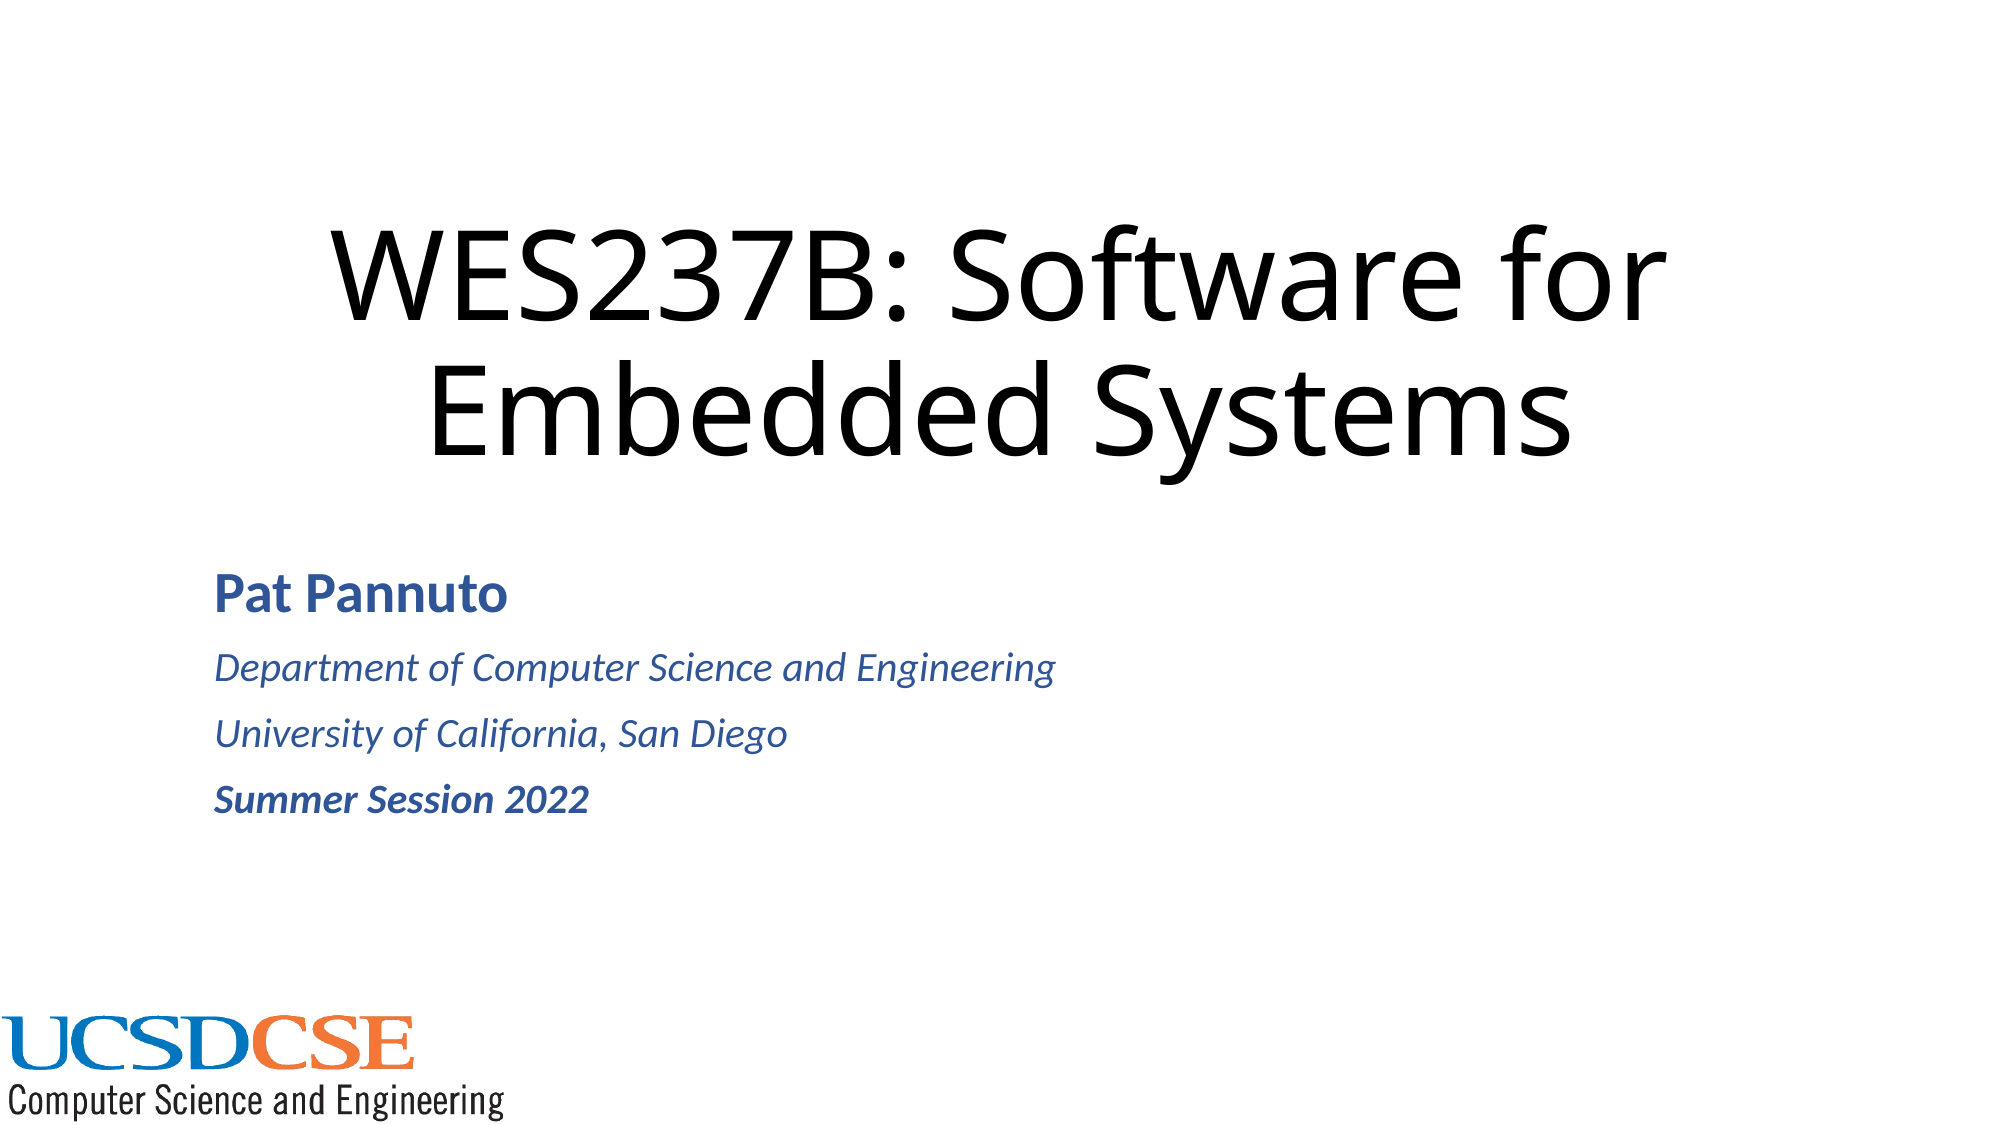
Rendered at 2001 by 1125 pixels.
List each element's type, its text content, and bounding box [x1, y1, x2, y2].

title WES237B: Software for Embedded Systems [249, 98, 1750, 491]
text_box Pat Pannuto Department of Computer Science and Engineering University of California, San Diego Summer Session 2022 [199, 554, 1700, 964]
picture [0, 1008, 509, 1125]
